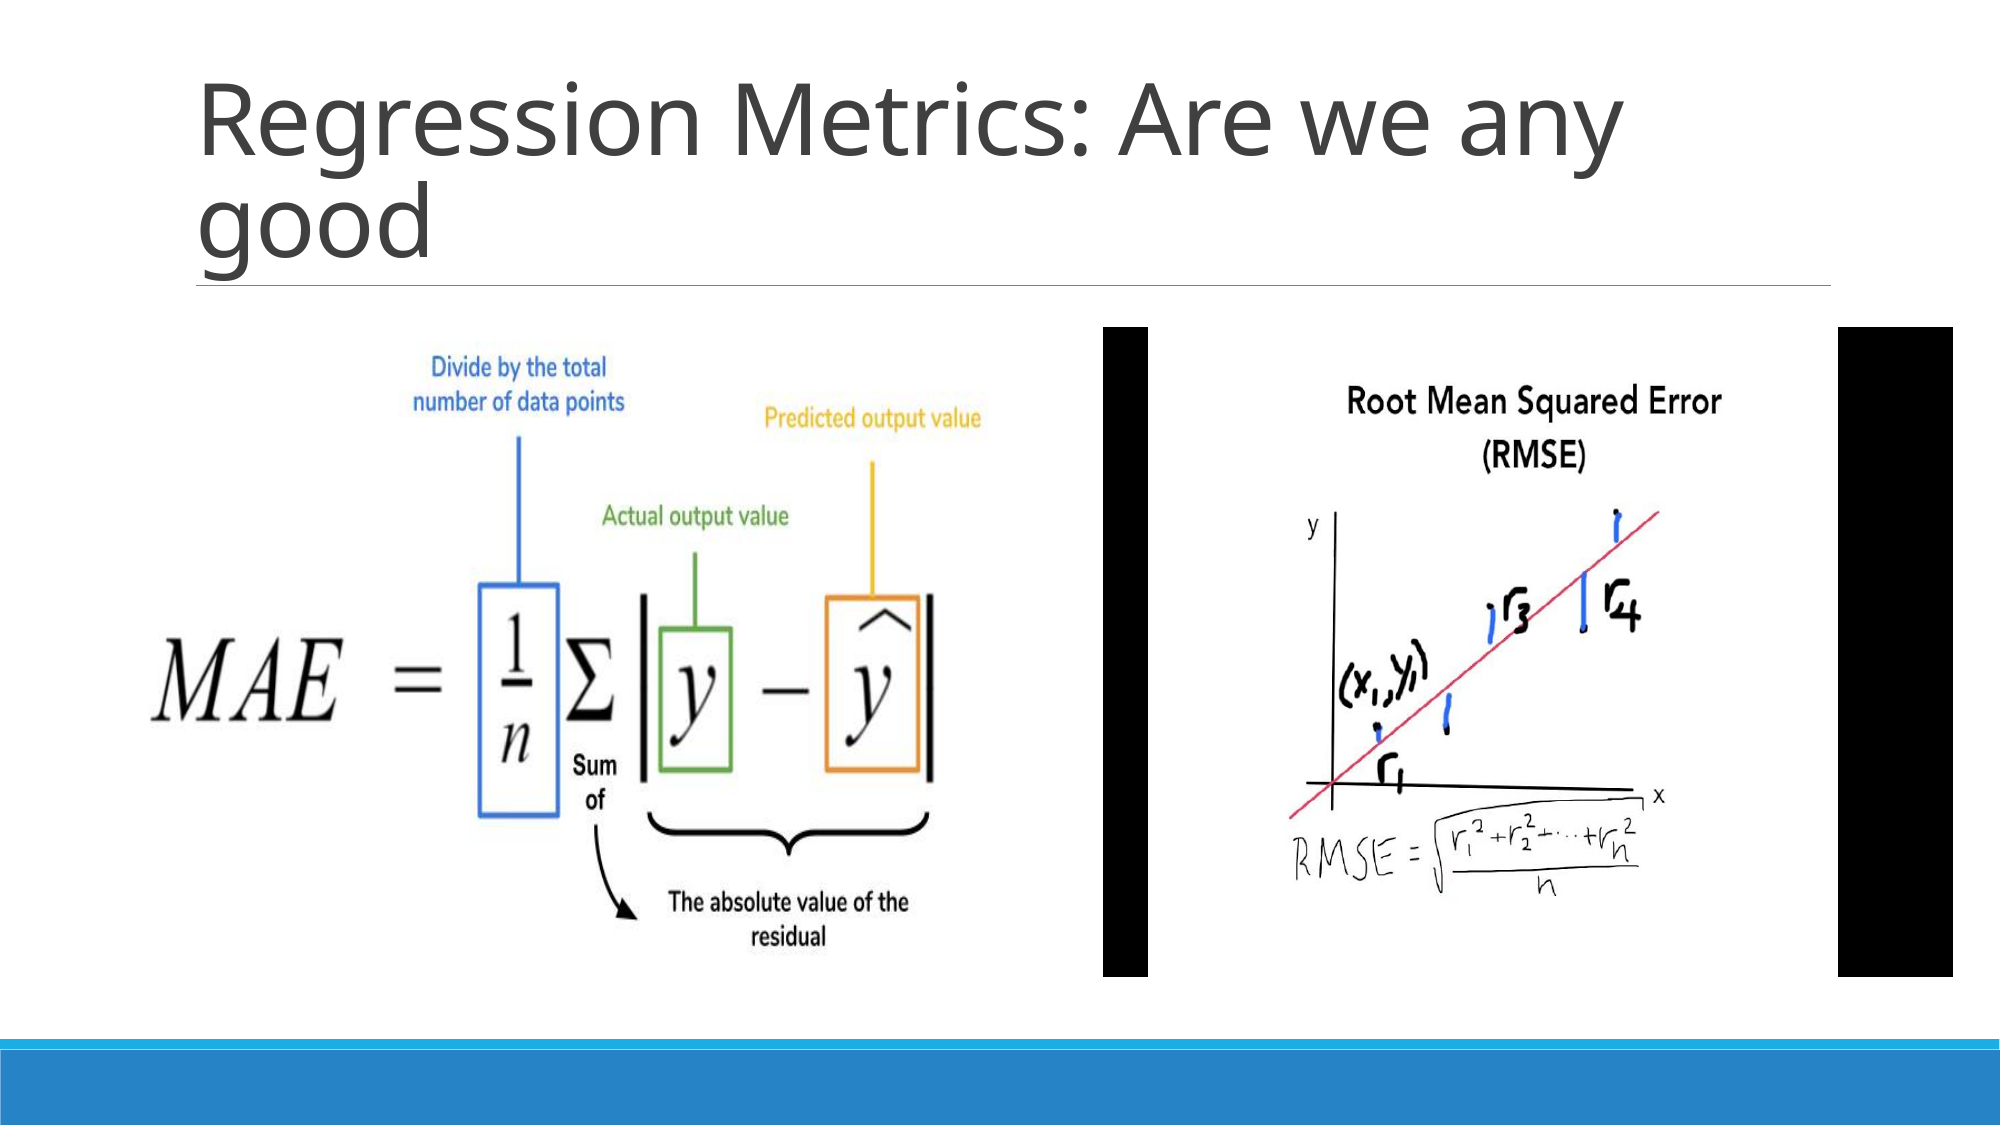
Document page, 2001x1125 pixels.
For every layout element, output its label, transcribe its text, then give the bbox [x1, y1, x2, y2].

picture [41, 317, 1953, 987]
title Regression Metrics: Are we any good [180, 47, 1830, 285]
